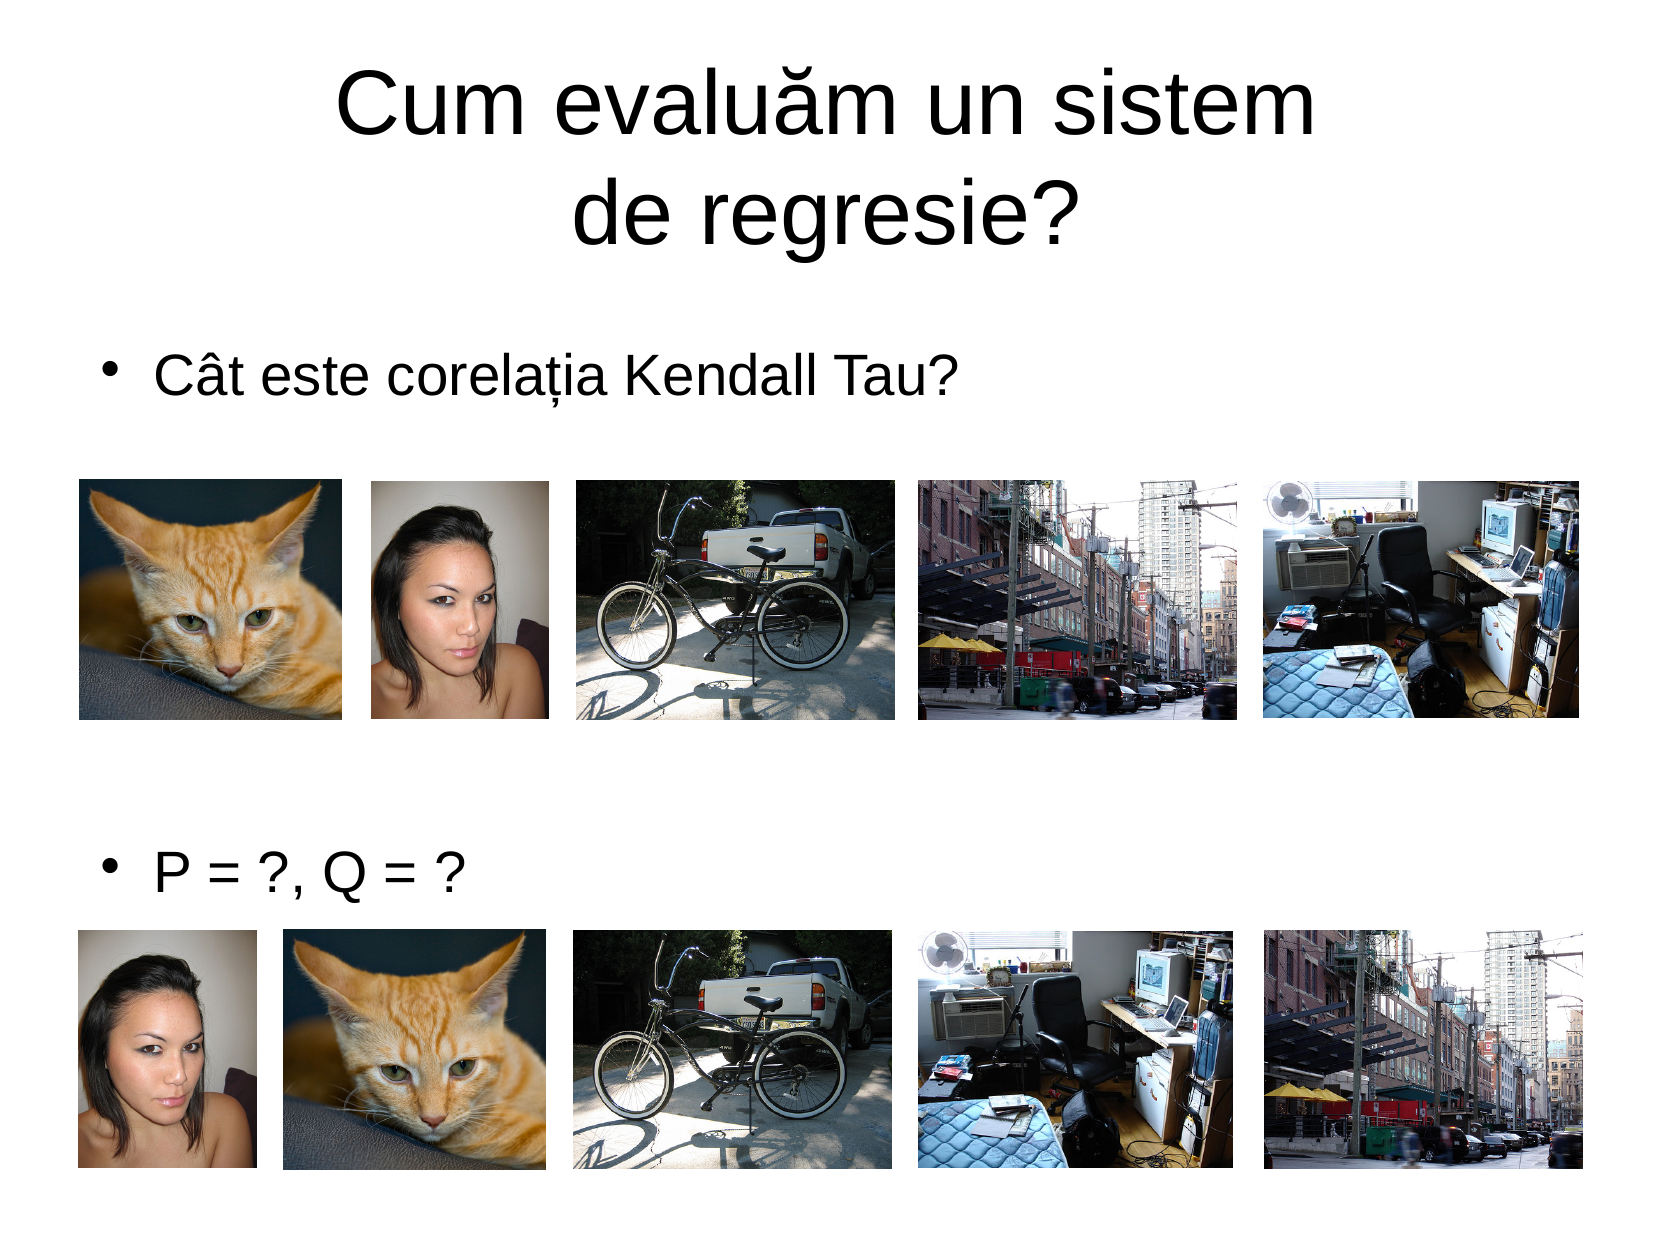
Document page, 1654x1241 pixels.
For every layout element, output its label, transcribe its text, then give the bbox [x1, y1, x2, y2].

text_box Cum evaluăm un sistem de regresie? [82, 49, 1571, 257]
picture [1263, 481, 1579, 719]
picture [572, 929, 892, 1170]
picture [1263, 929, 1583, 1170]
picture [79, 479, 342, 721]
text_box Cât este corelația Kendall Tau? P = ?, Q = ? [82, 337, 1571, 1057]
picture [917, 931, 1234, 1168]
picture [78, 930, 257, 1169]
picture [575, 480, 895, 720]
picture [370, 481, 550, 719]
picture [283, 929, 546, 1170]
picture [918, 480, 1238, 720]
